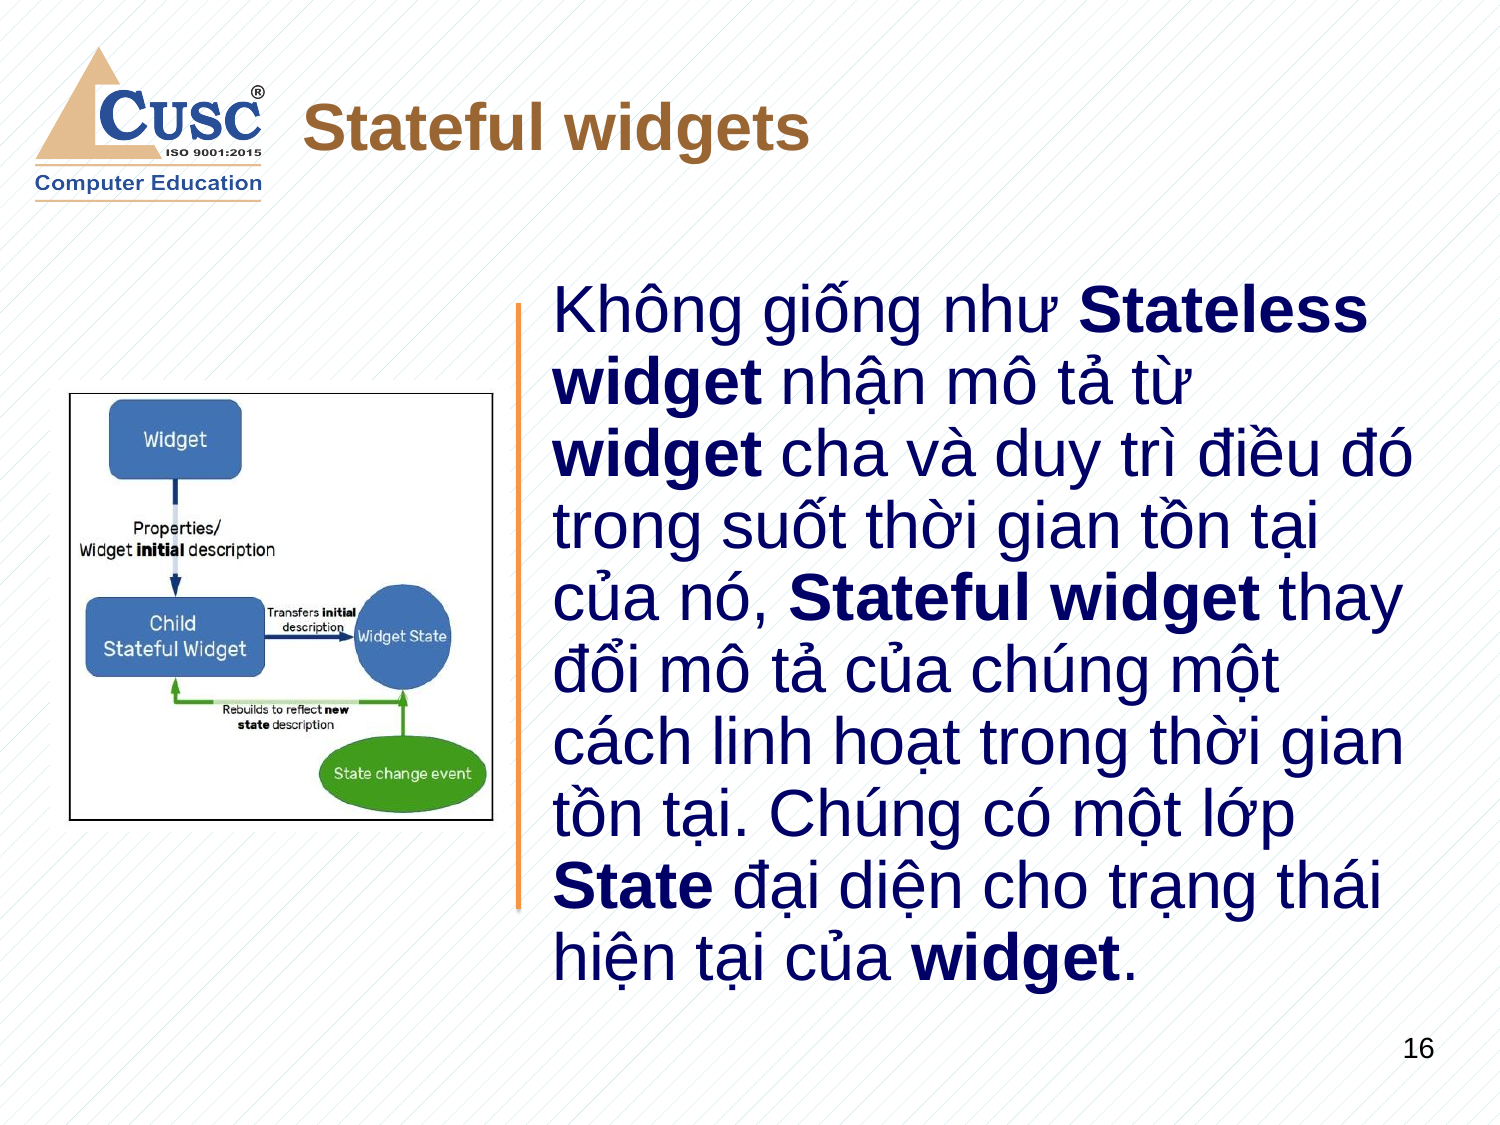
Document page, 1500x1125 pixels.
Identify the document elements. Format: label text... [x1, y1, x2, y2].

list Không giống như Stateless widget nhận mô tả từ widget cha và duy trì điều đó trong suốt thời gian tồn tại của nó, Stateful widget thay đổi mô tả của chúng một cách linh hoạt trong thời gian tồn tại. Chúng có một lớp State đại diện cho trạng thái hiện tại của widget. [537, 267, 1450, 1038]
title Stateful widgets [287, 46, 1450, 202]
slide_number 16 [1100, 1021, 1450, 1113]
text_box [49, 299, 525, 919]
picture [35, 46, 265, 202]
